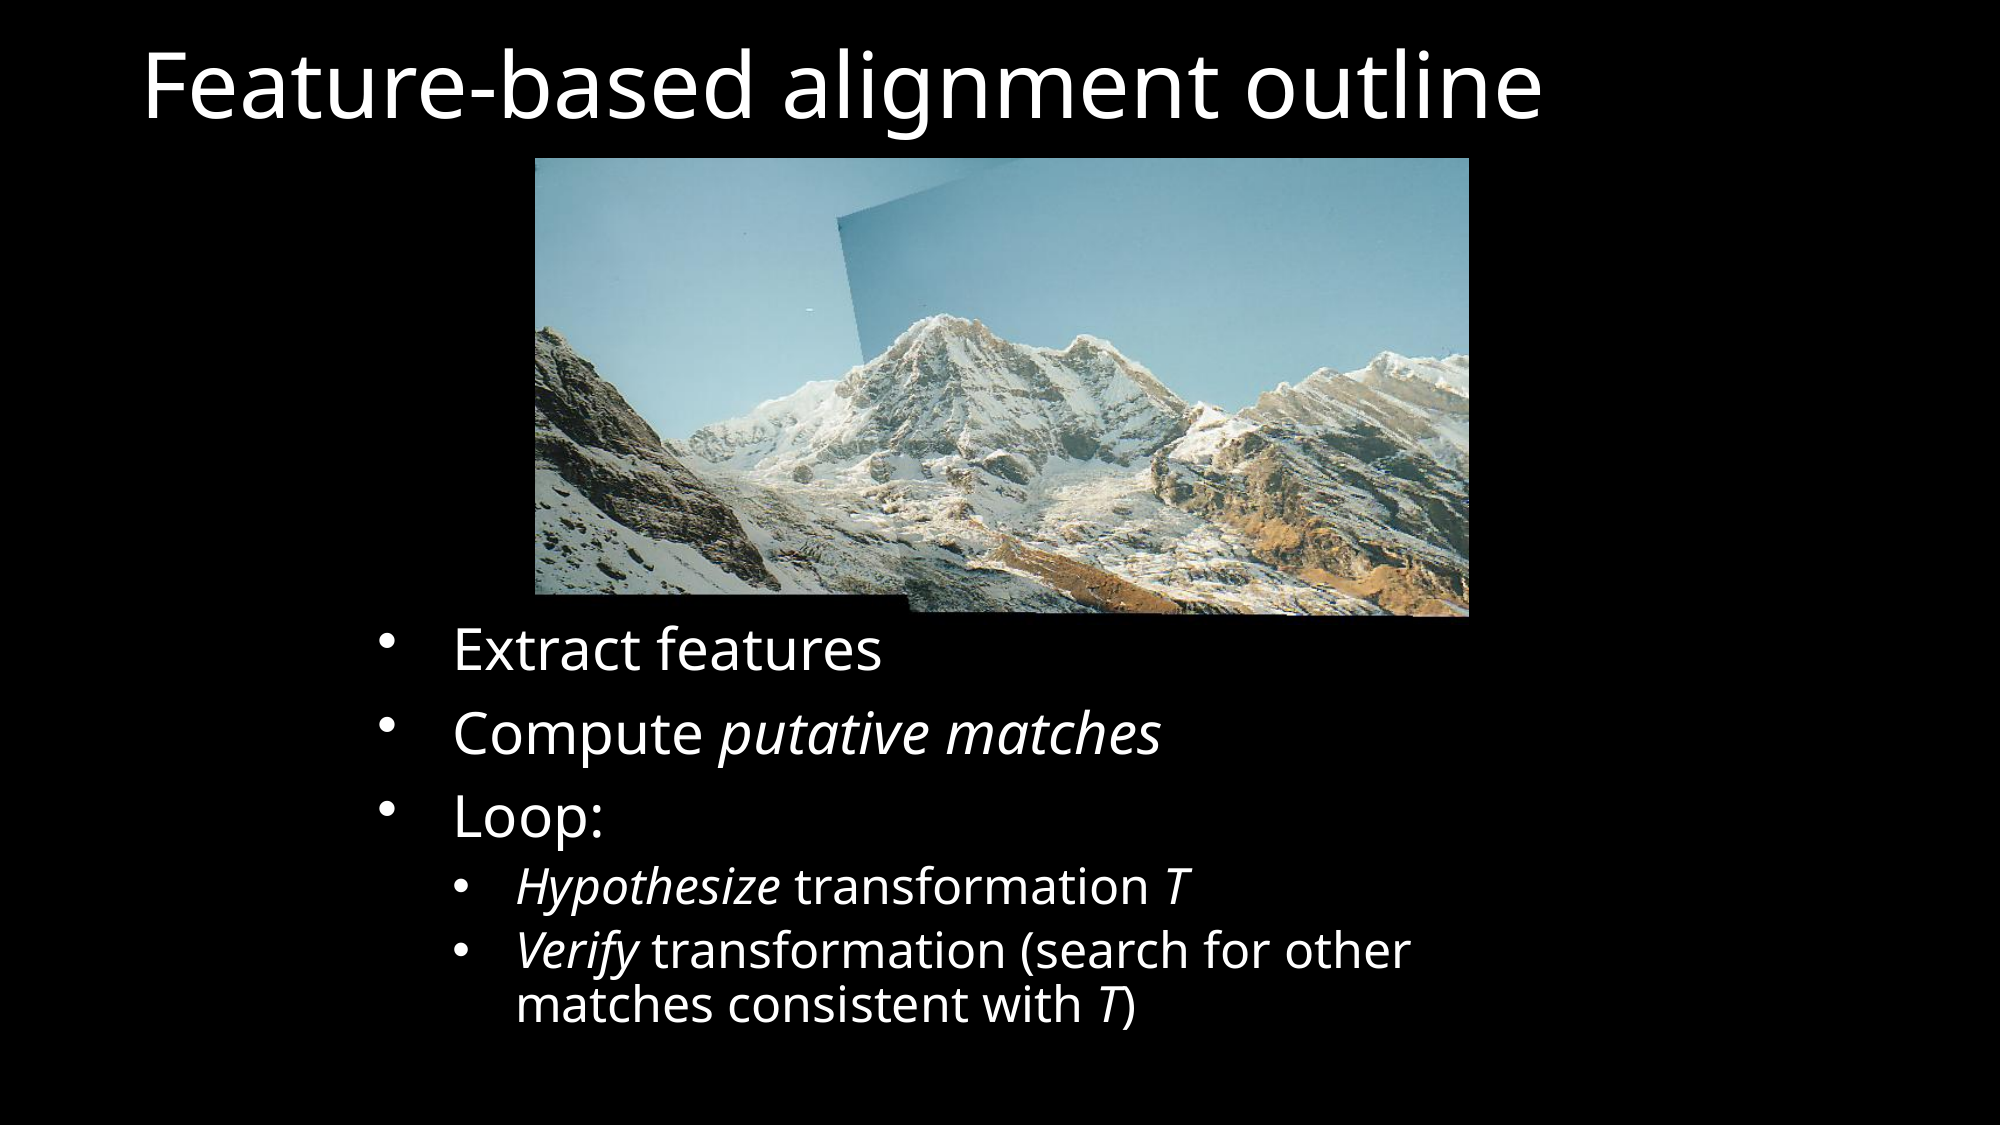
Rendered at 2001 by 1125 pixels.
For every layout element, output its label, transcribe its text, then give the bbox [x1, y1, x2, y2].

picture [535, 158, 1469, 626]
title Feature-based alignment outline [125, 32, 1625, 240]
list Extract features Compute putative matches Loop: Hypothesize transformation T Verify transformation (search for other matches consistent with T) [362, 612, 1638, 1125]
